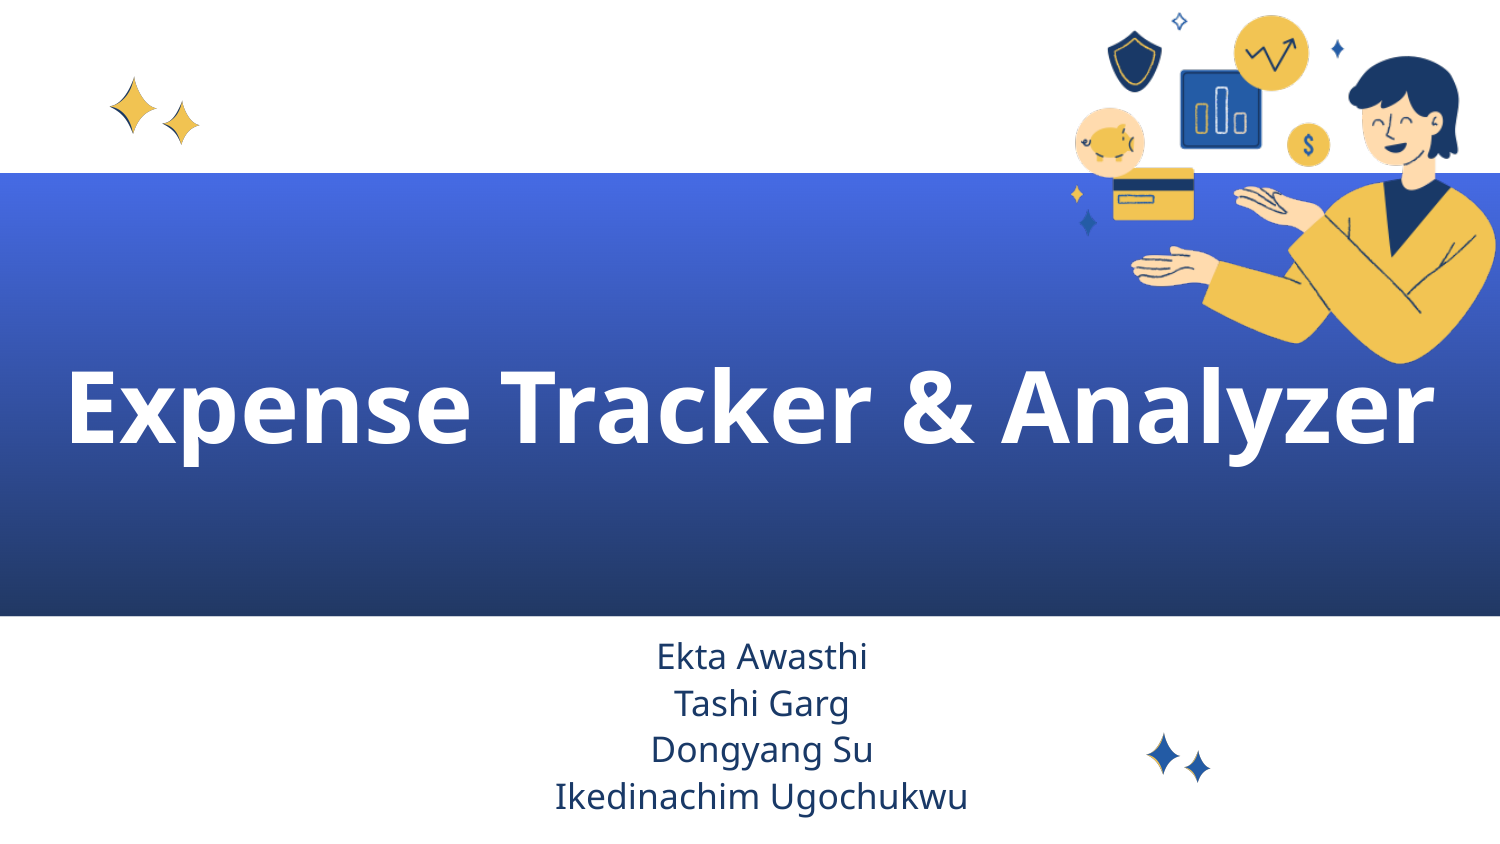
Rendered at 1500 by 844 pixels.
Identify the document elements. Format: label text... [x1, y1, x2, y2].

text_box Ekta Awasthi Tashi Garg Dongyang Su Ikedinachim Ugochukwu [515, 629, 1010, 817]
text_box [1071, 12, 1500, 172]
picture [0, 173, 1500, 618]
text_box [1146, 732, 1211, 783]
text_box [109, 76, 200, 145]
